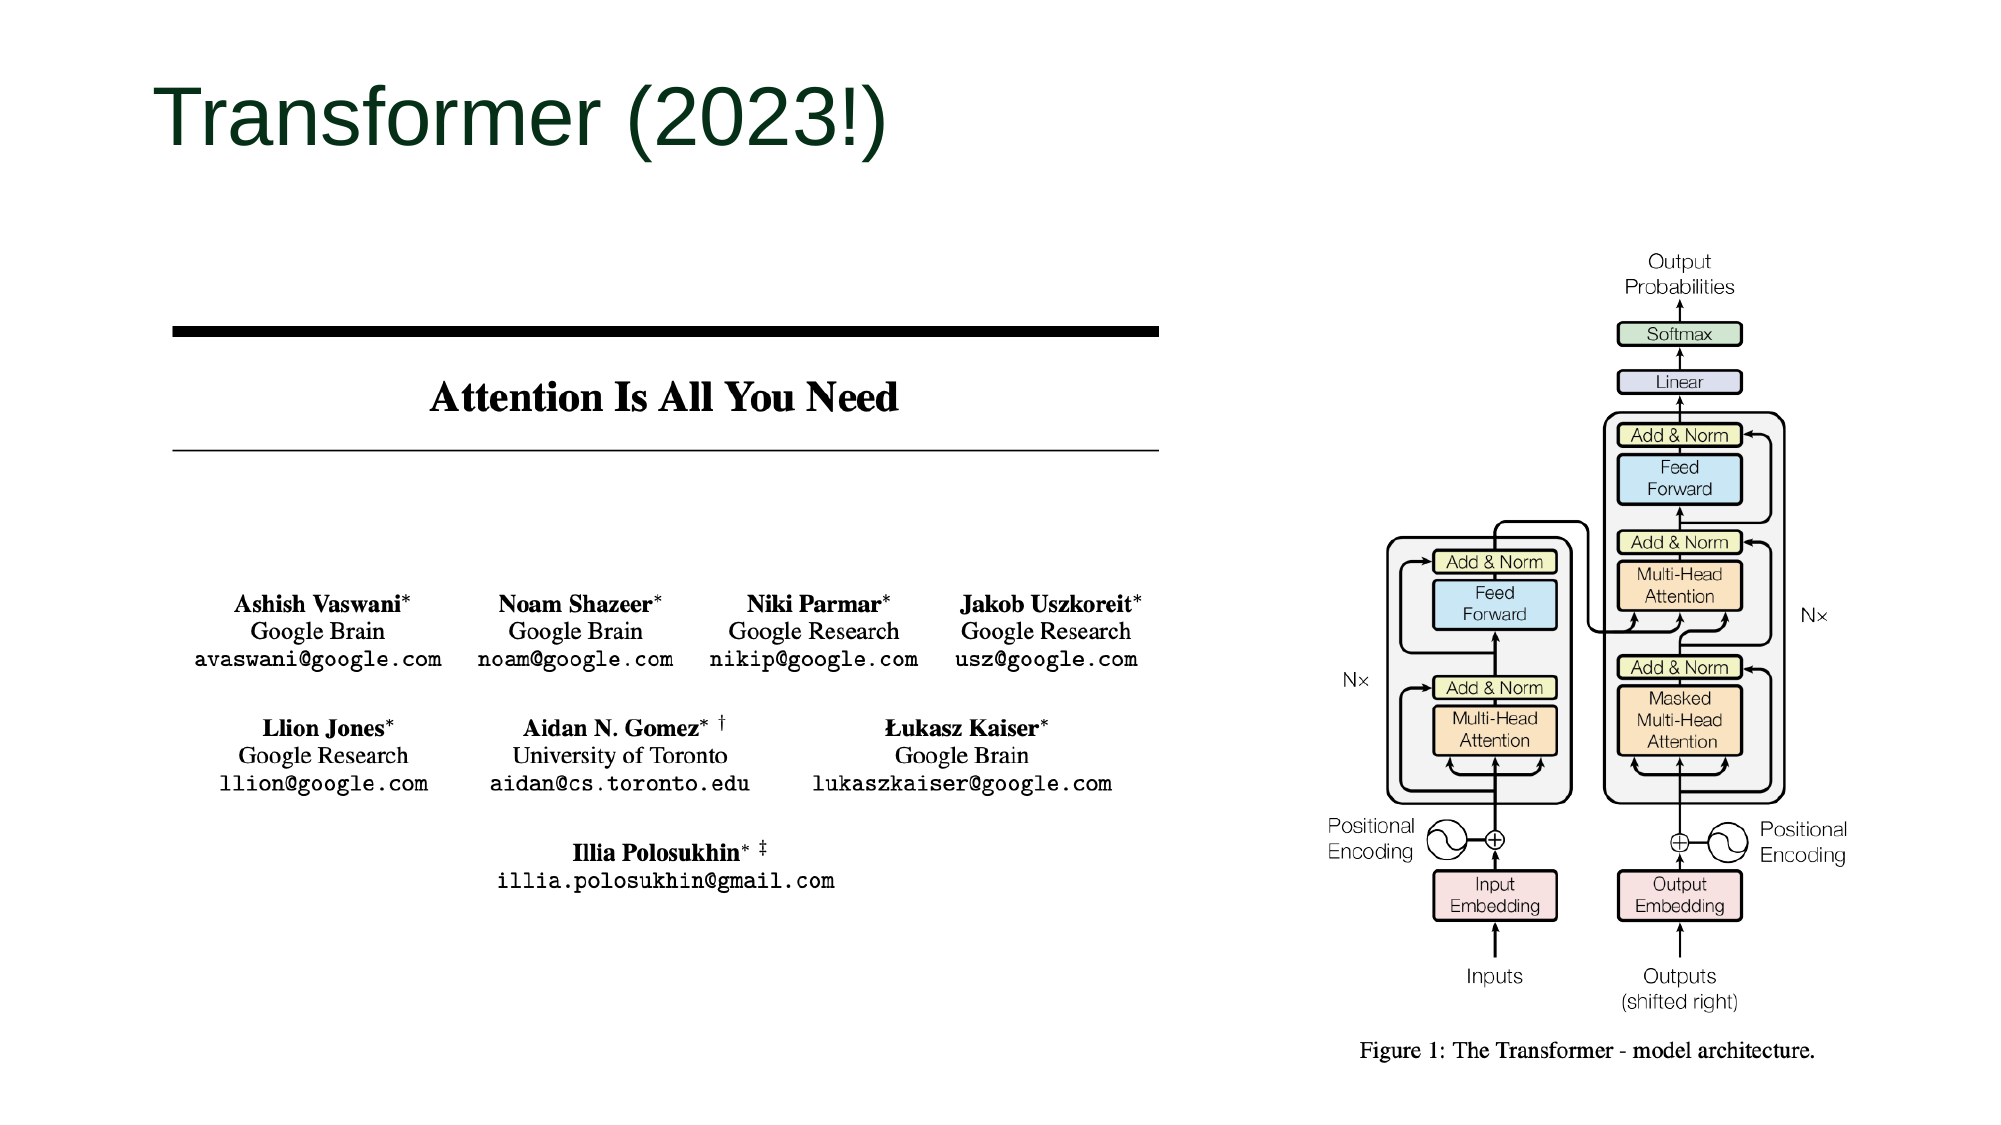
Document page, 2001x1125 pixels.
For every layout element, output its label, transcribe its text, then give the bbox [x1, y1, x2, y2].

picture [116, 220, 1883, 1085]
title Transformer (2023!) [137, 59, 1863, 278]
